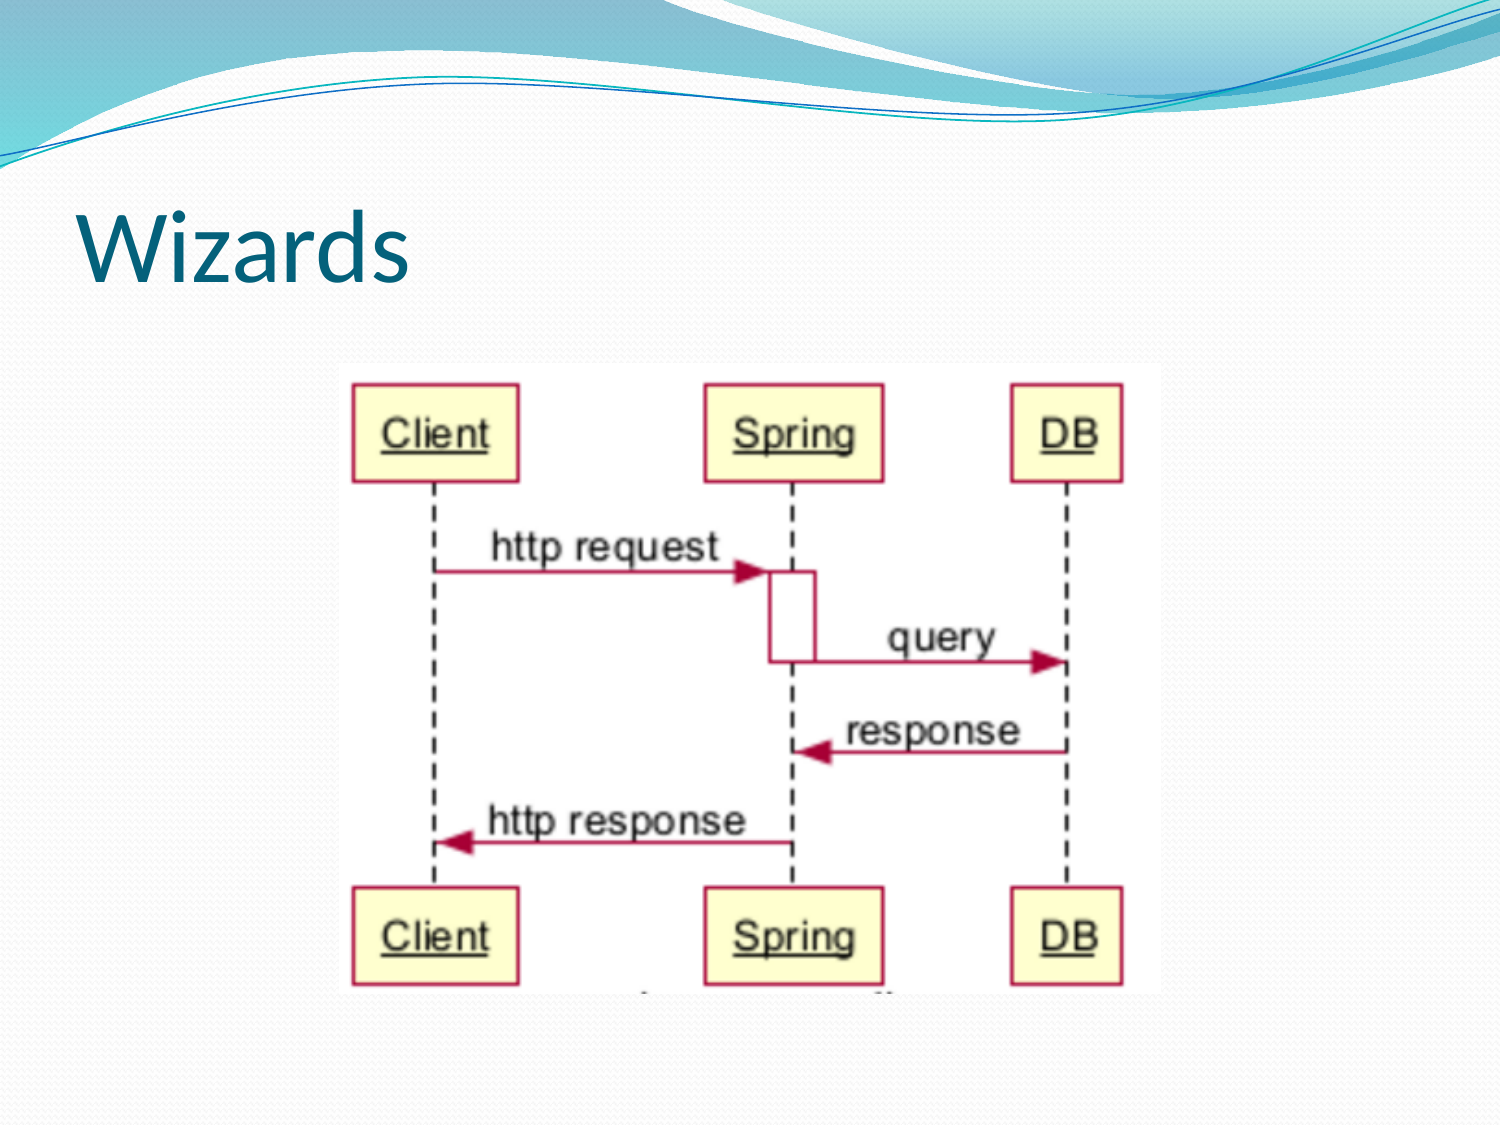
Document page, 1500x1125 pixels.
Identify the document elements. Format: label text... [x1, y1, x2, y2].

title Wizards [75, 115, 1425, 303]
picture [339, 362, 1161, 995]
